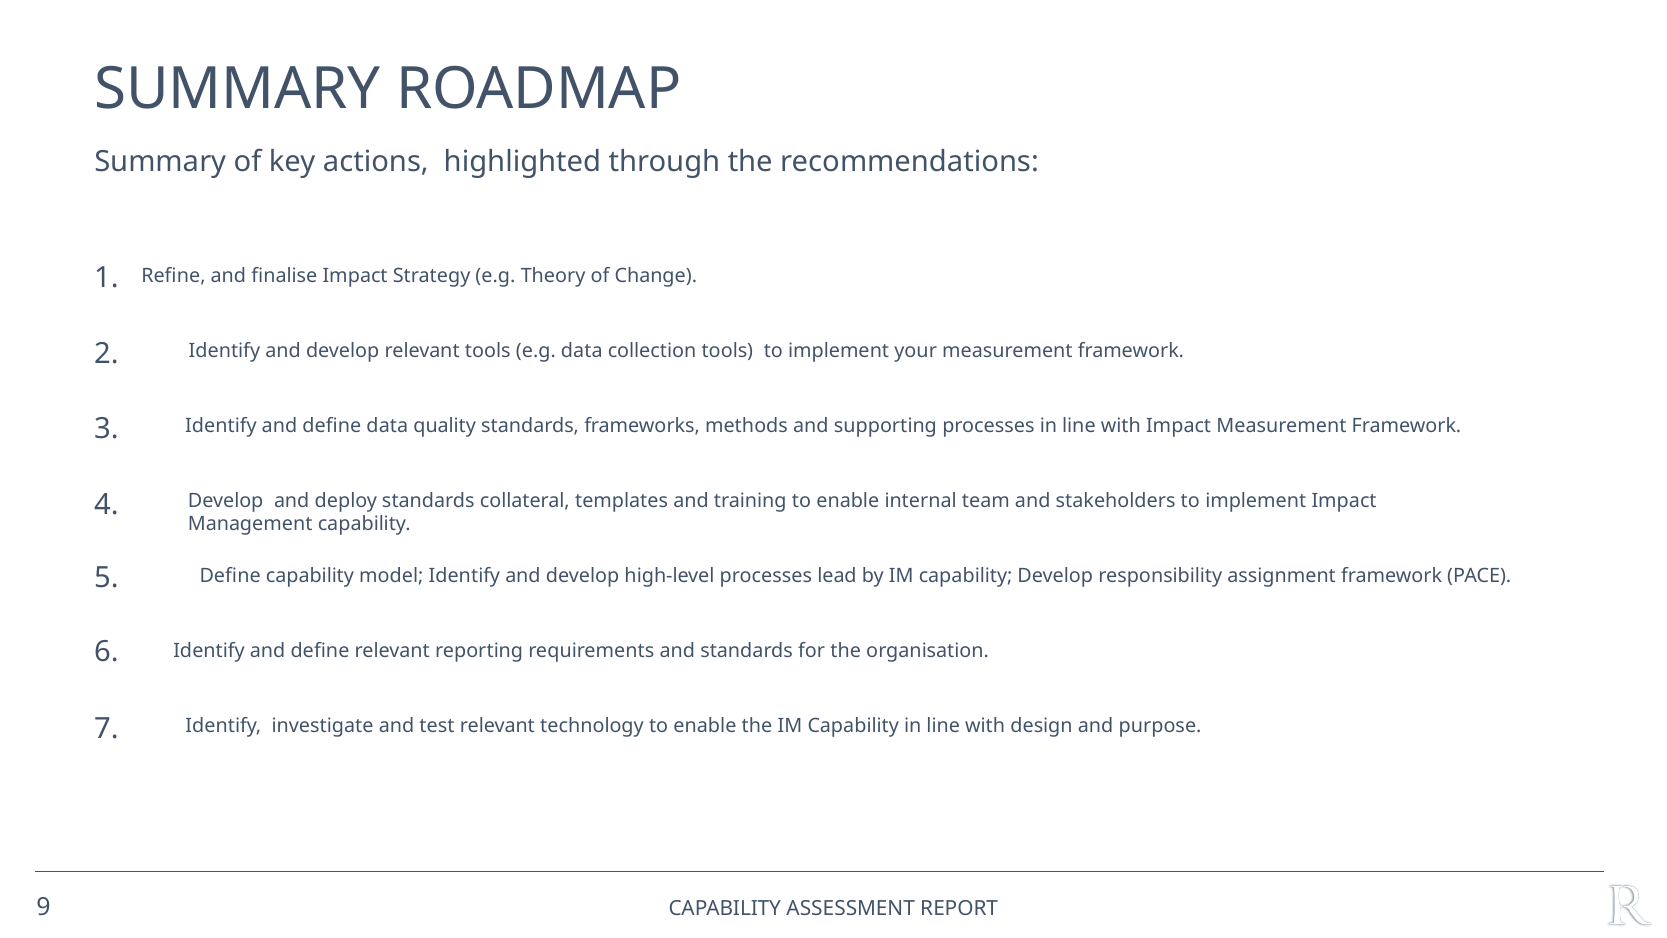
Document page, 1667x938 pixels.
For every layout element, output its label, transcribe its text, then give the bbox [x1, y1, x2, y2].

picture [1605, 882, 1654, 928]
text_box Develop and deploy standards collateral, templates and training to enable internal team and stakeholders to implement Impact Management capability. [173, 479, 1399, 543]
list Summary of key actions, highlighted through the recommendations: [79, 135, 1588, 191]
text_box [79, 250, 154, 753]
text_box Refine, and finalise Impact Strategy (e.g. Theory of Change). [157, 254, 714, 294]
text_box Identify, investigate and test relevant technology to enable the IM Capability in line with design and purpose. [170, 704, 1219, 744]
text_box Identify and define data quality standards, frameworks, methods and supporting processes in line with Impact Measurement Framework. [170, 404, 1479, 444]
list Capability ASSESSMENT Report [412, 882, 1254, 932]
text_box Define capability model; Identify and develop high-level processes lead by IM capability; Develop responsibility assignment framework (PACE). [184, 554, 1528, 594]
text_box Identify and define relevant reporting requirements and standards for the organisation. [158, 629, 1006, 669]
text_box Identify and develop relevant tools (e.g. data collection tools) to implement your measurement framework. [173, 329, 1206, 369]
slide_number 9 [7, 882, 80, 933]
title SUMMARY Roadmap [79, 25, 1588, 135]
